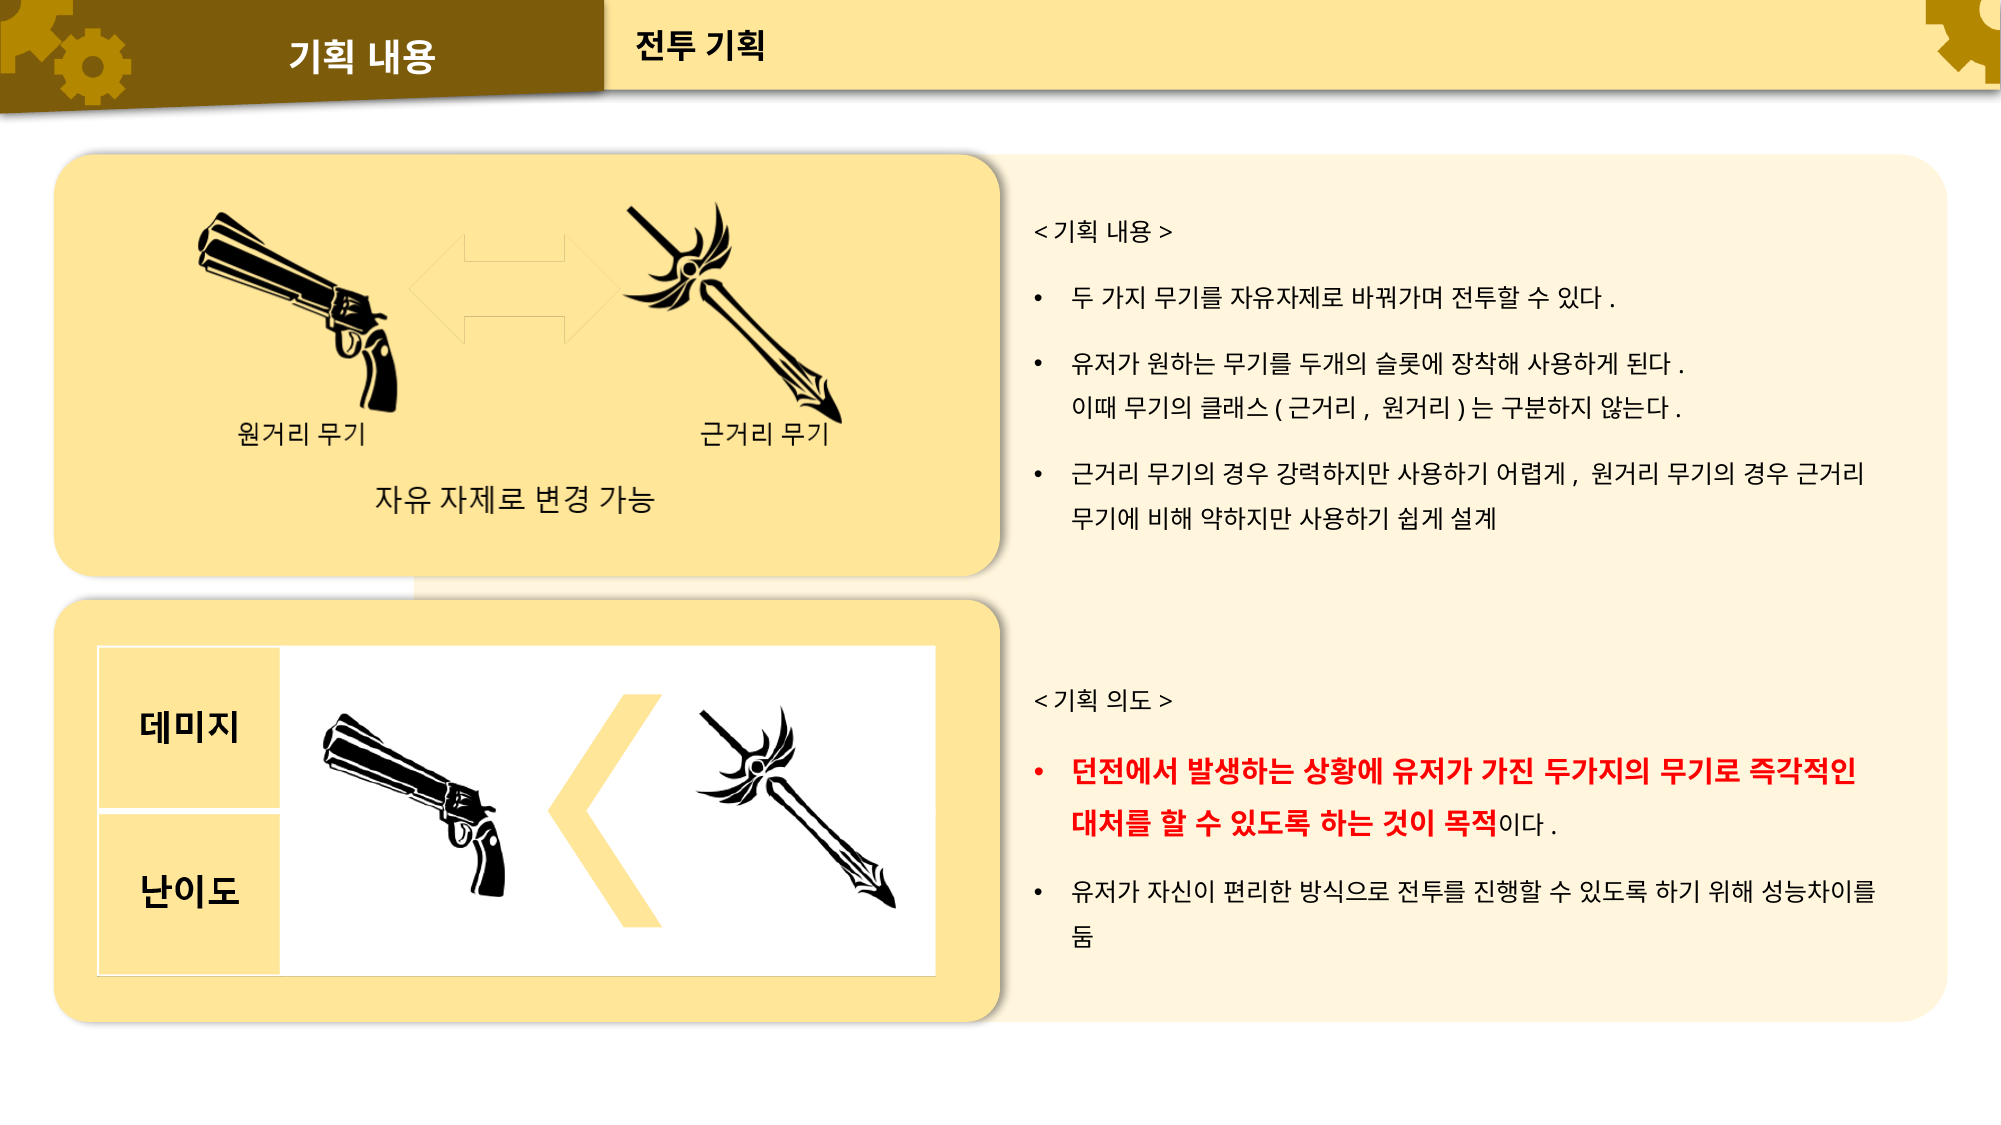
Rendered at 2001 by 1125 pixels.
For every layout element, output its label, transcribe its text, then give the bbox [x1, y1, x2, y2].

list <기획 내용> 두 가지 무기를 자유자제로 바꿔가며 전투할 수 있다. 유저가 원하는 무기를 두개의 슬롯에 장착해 사용하게 된다. 이때 무기의 클래스(근거리, 원거리)는 구분하지 않는다. 근거리 무기의 경우 강력하지만 사용하기 어렵게, 원거리 무기의 경우 근거리 무기에 비해 약하지만 사용하기 쉽게 설계 [1018, 172, 1908, 563]
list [95, 645, 938, 977]
title 기획 내용 [137, 6, 588, 85]
list 전투 기획 [621, 18, 1863, 73]
list <기획 의도> 던전에서 발생하는 상황에 유저가 가진 두가지의 무기로 즉각적인 대처를 할 수 있도록 하는 것이 목적이다. 유저가 자신이 편리한 방식으로 전투를 진행할 수 있도록 하기 위해 성능차이를 둠 [1018, 616, 1908, 1006]
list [186, 200, 847, 535]
